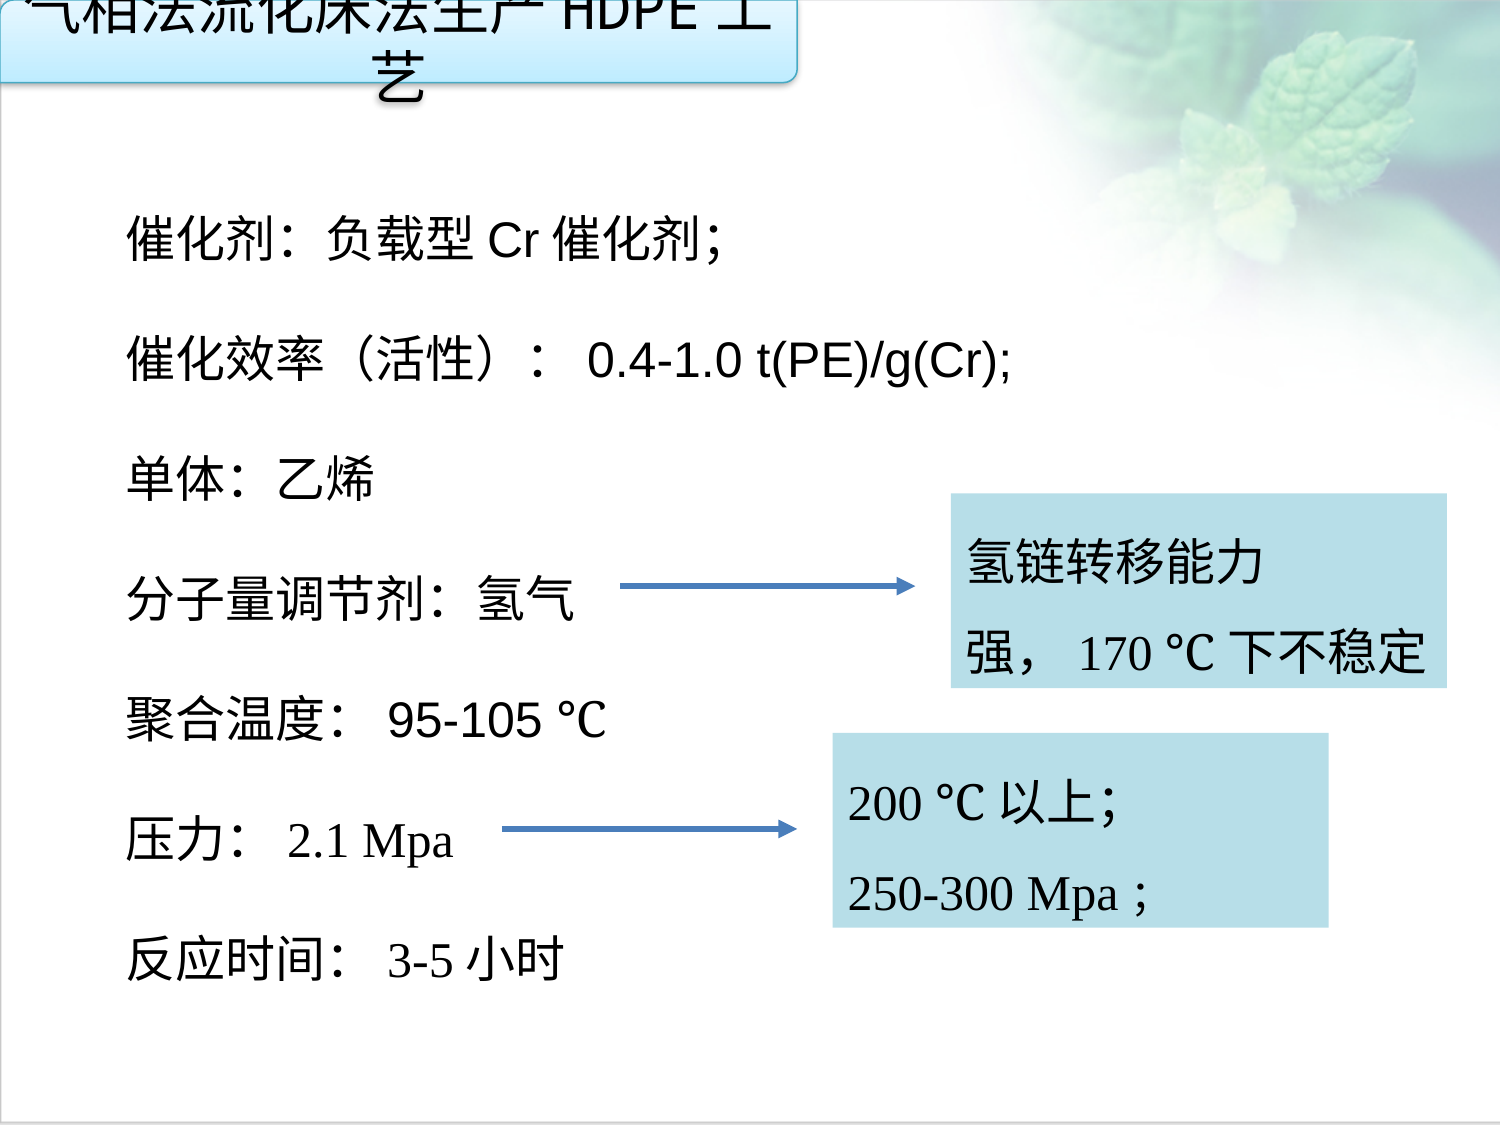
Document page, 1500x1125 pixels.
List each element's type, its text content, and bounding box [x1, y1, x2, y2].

picture [0, 0, 1500, 1125]
text_box 气相法流化床法生产HDPE工艺 [0, 0, 798, 84]
text_box 200 ℃以上； 250-300 Mpa； [832, 732, 1329, 928]
text_box 氢链转移能力强，170 ℃下不稳定 [950, 493, 1447, 689]
text_box 催化剂：负载型Cr催化剂； 催化效率（活性）：0.4-1.0 t(PE)/g(Cr); 单体：乙烯 分子量调节剂：氢气 聚合温度：95-105 ℃ 压力：2.1 Mpa 反应时间：3-5小时 [110, 140, 1028, 996]
